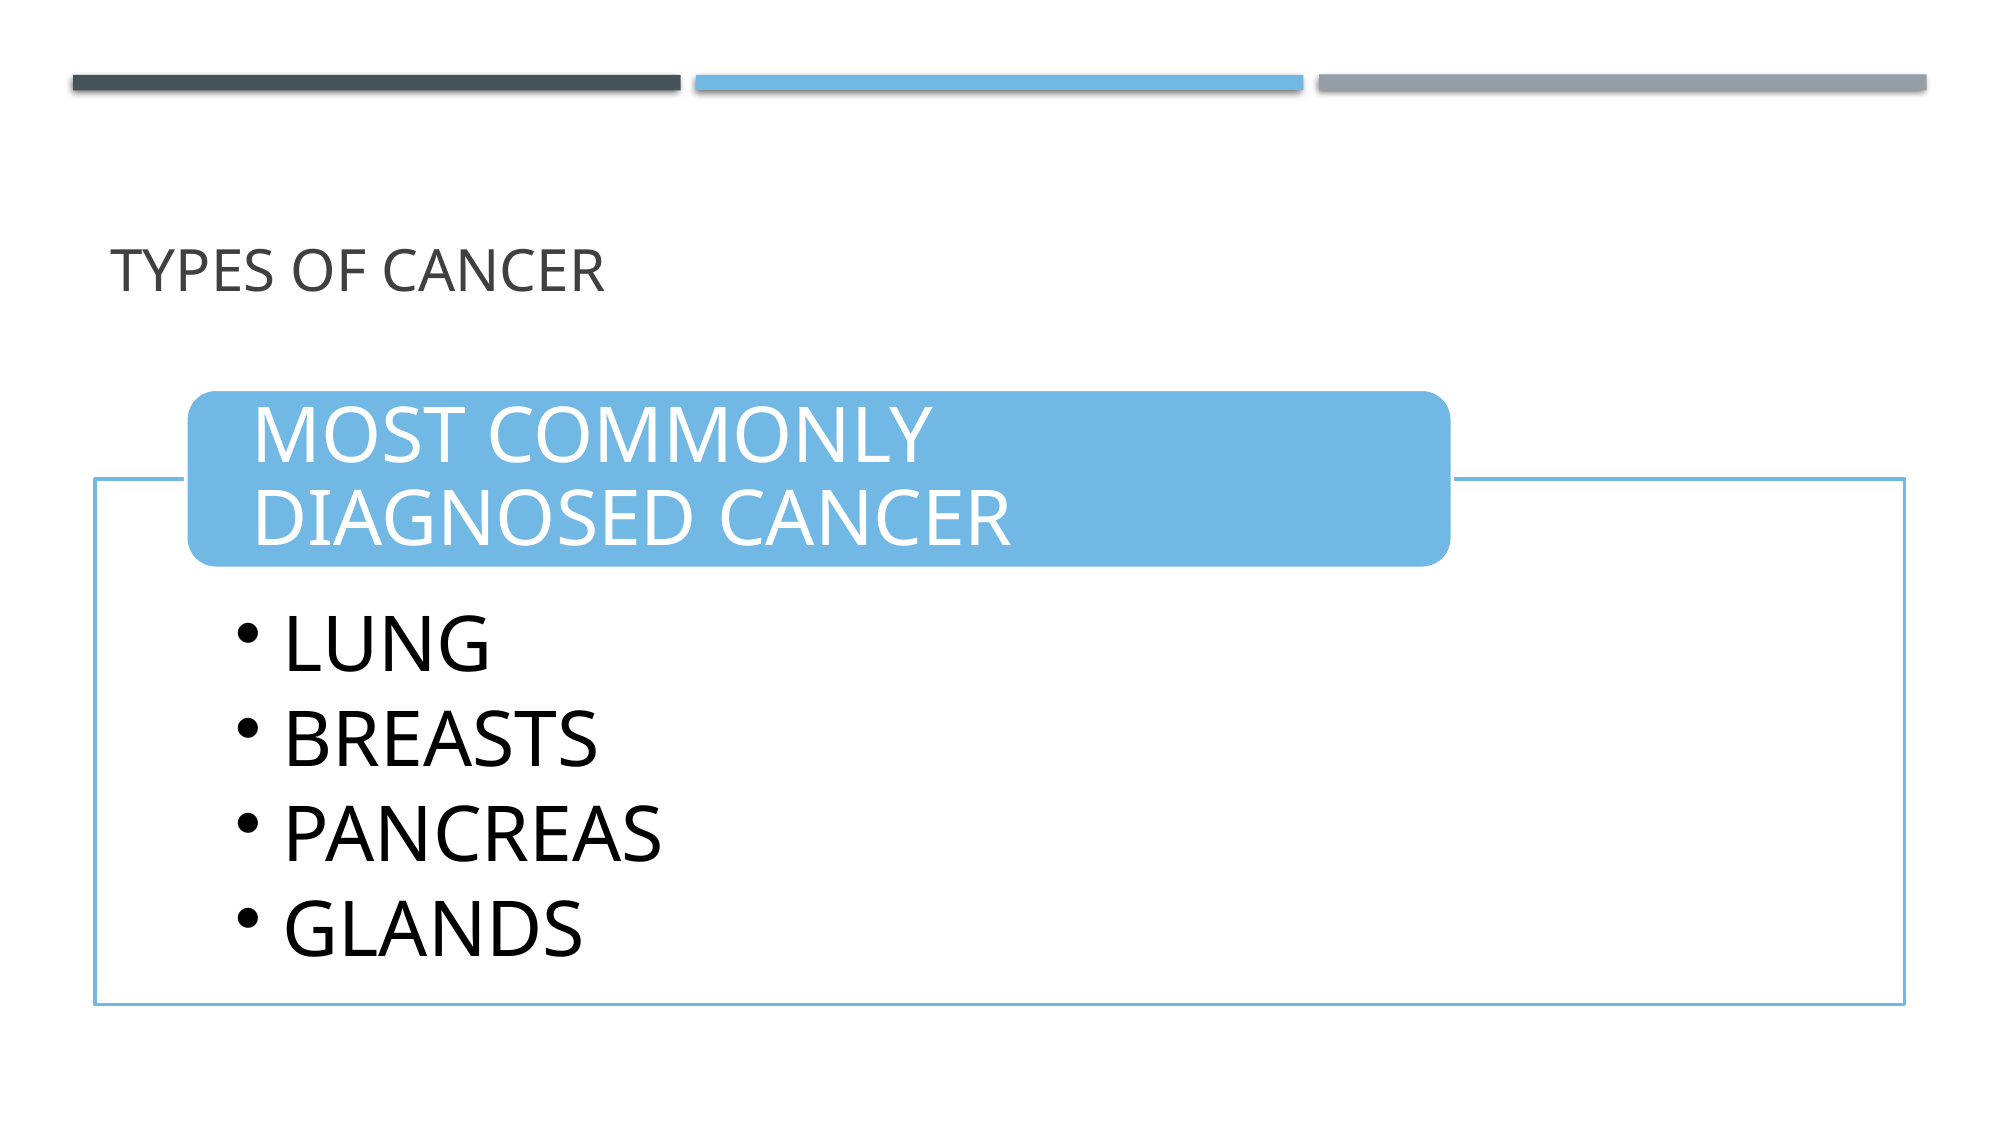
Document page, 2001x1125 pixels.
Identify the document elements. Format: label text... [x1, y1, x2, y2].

title TYPES OF CANCER [95, 115, 1905, 311]
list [94, 383, 1906, 1011]
